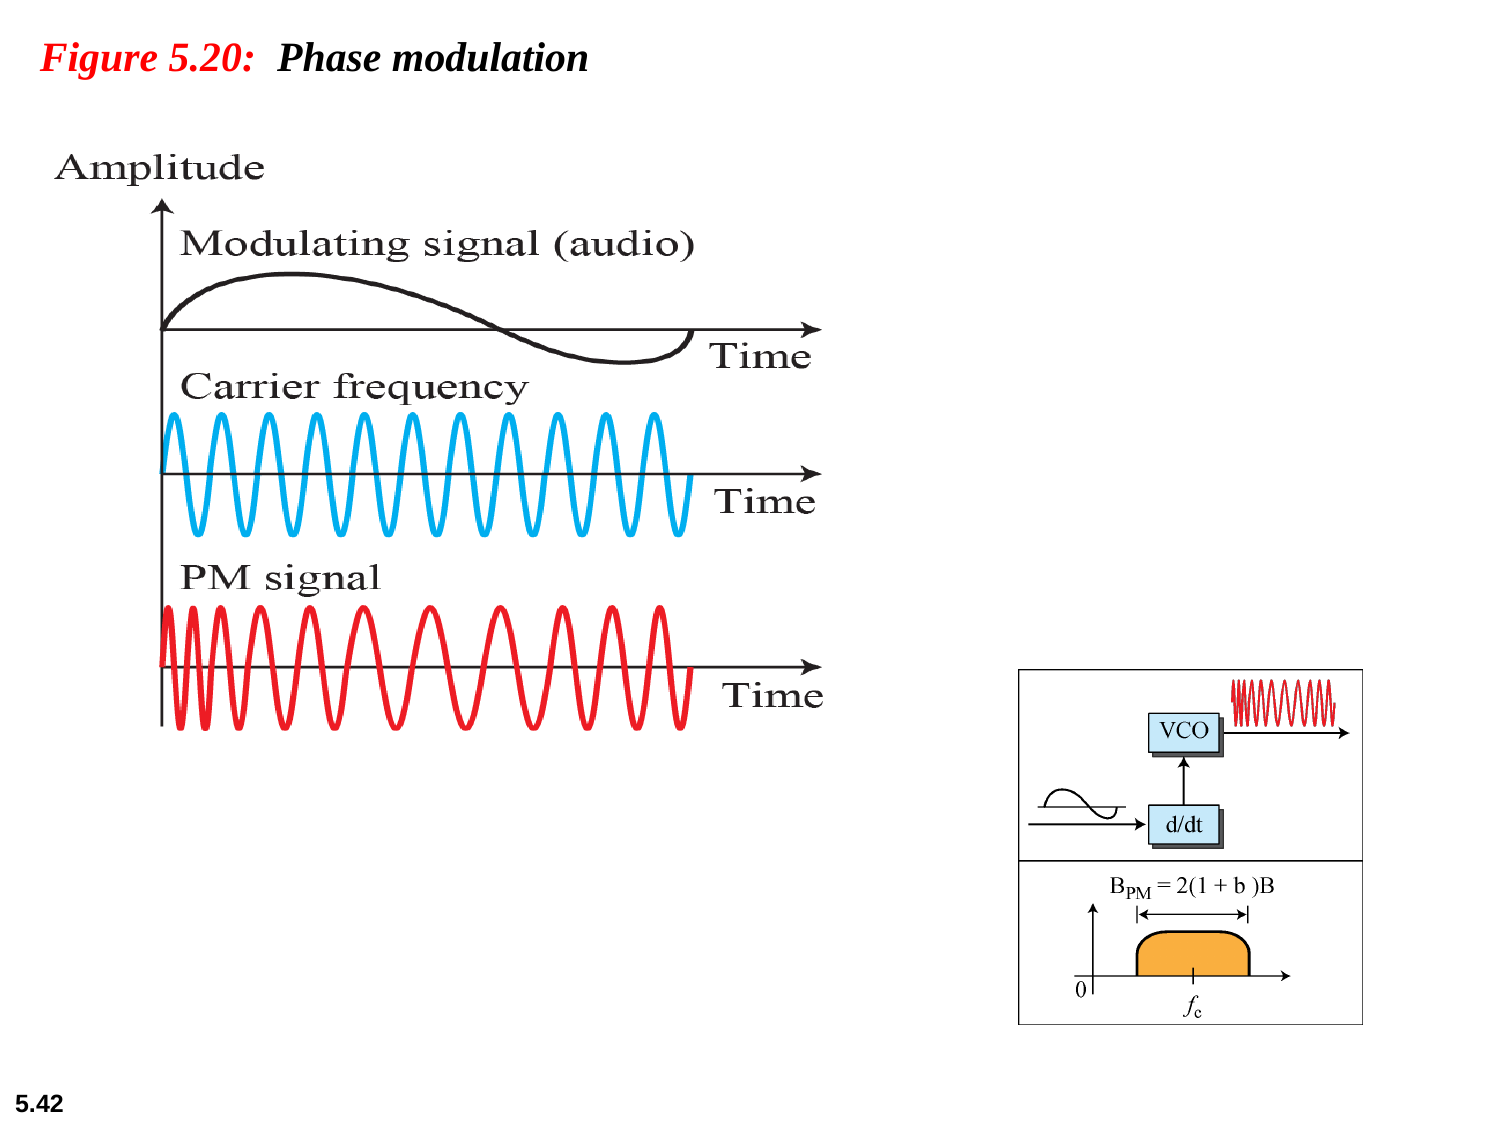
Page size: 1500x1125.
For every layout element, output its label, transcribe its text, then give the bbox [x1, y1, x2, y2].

text_box Figure 5.20: Phase modulation [24, 22, 1363, 87]
picture [1017, 669, 1363, 1026]
text_box 5.42 [0, 1049, 313, 1125]
picture [54, 149, 826, 731]
